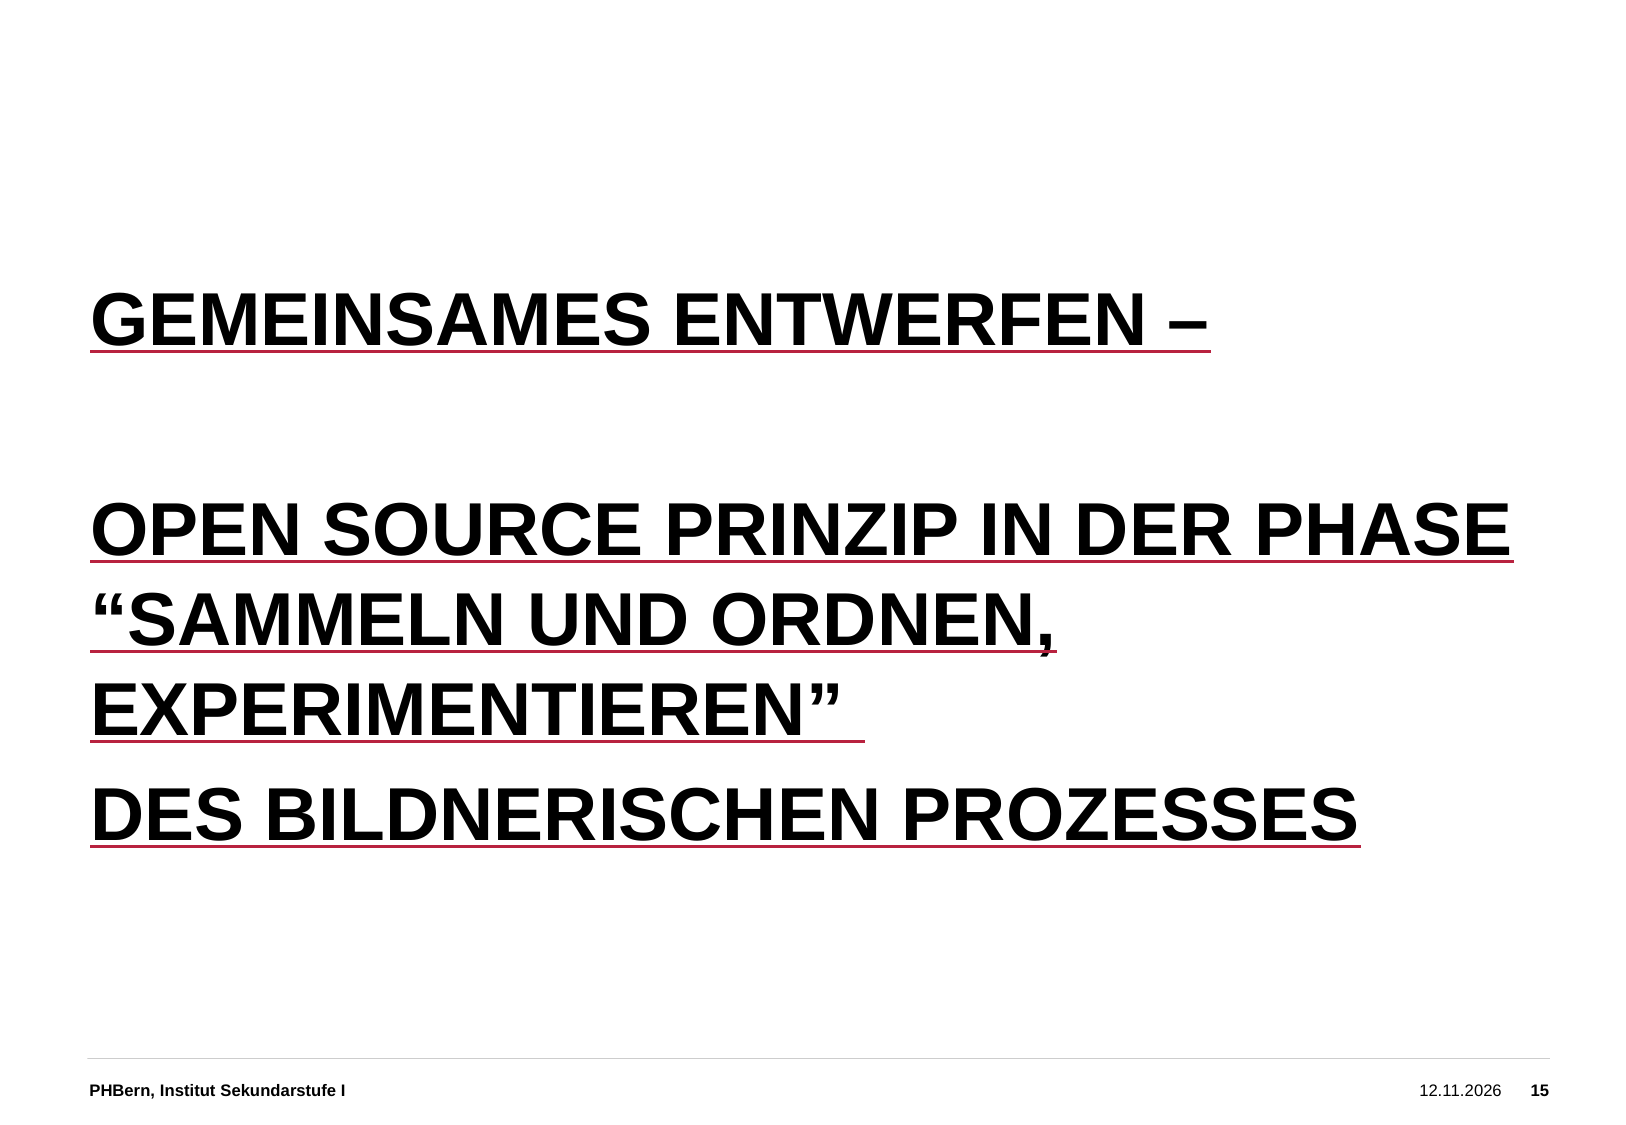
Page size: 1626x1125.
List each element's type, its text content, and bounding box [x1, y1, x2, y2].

list GEMEINSAMES ENTWERFEN – OPEN SOURCE PRINZIP IN DER PHASE “SAMMELN UND ORDNEN, EXPERIMENTIEREN” DES BILDNERISCHEN PROZESSES [75, 262, 1569, 460]
